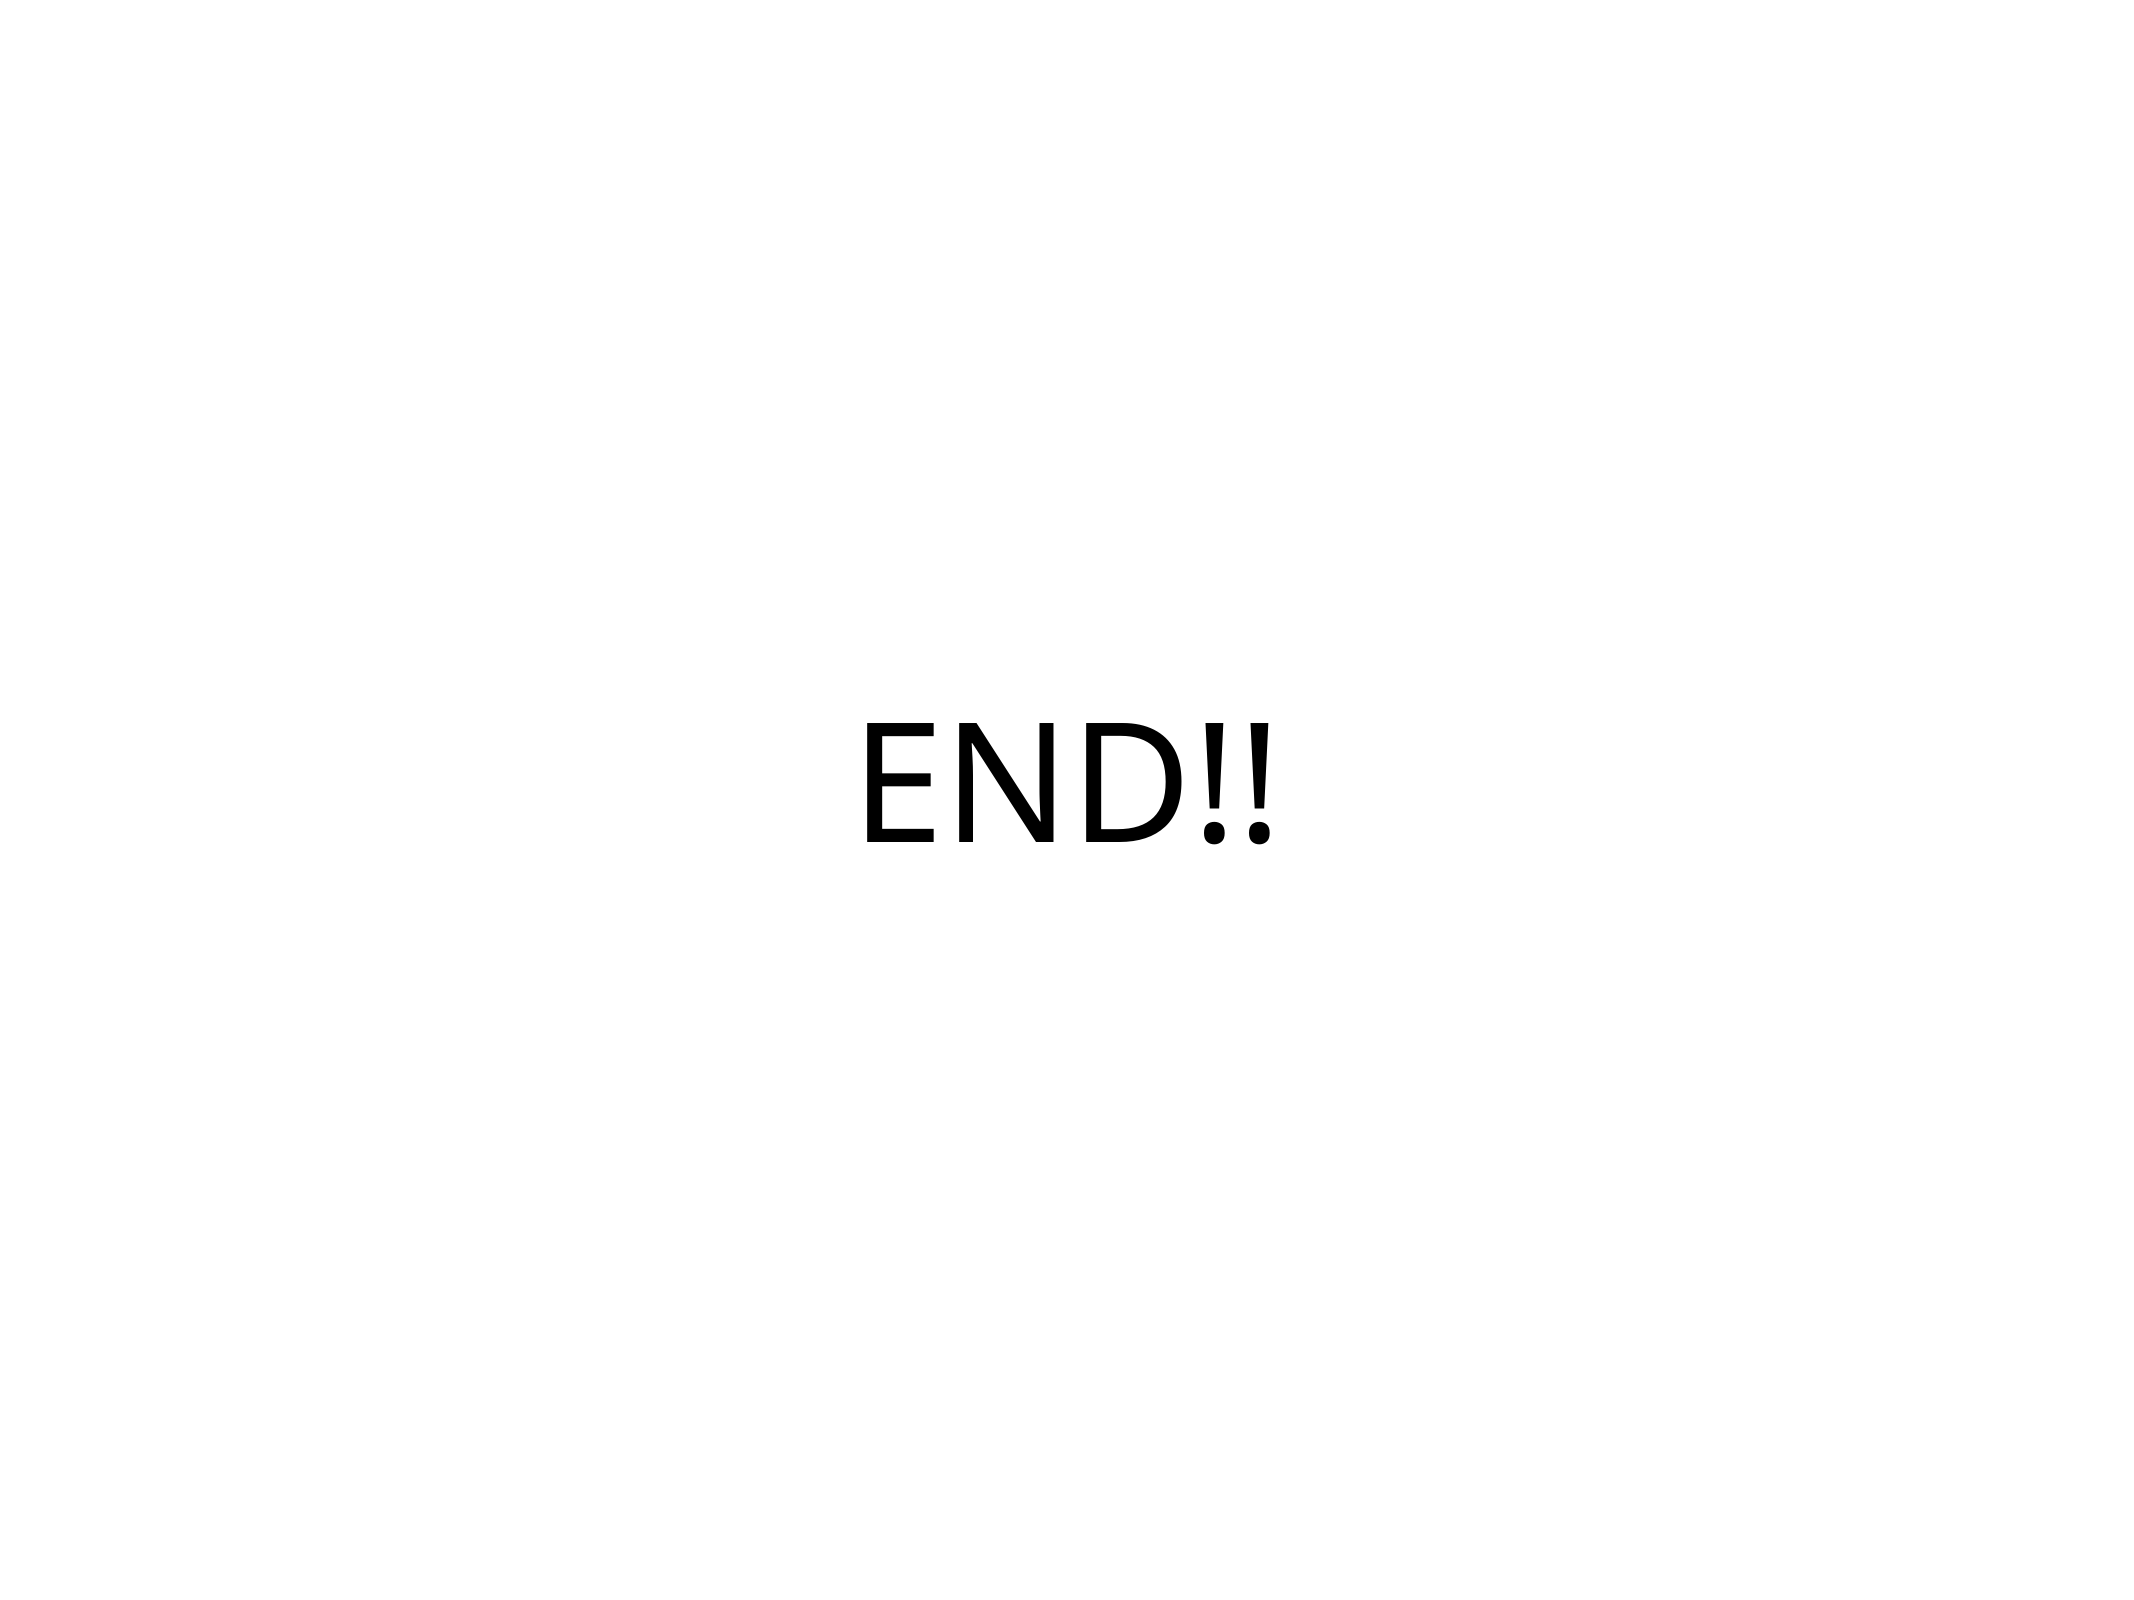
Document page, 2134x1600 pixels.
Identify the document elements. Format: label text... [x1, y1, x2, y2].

title END!! [207, 341, 1926, 885]
